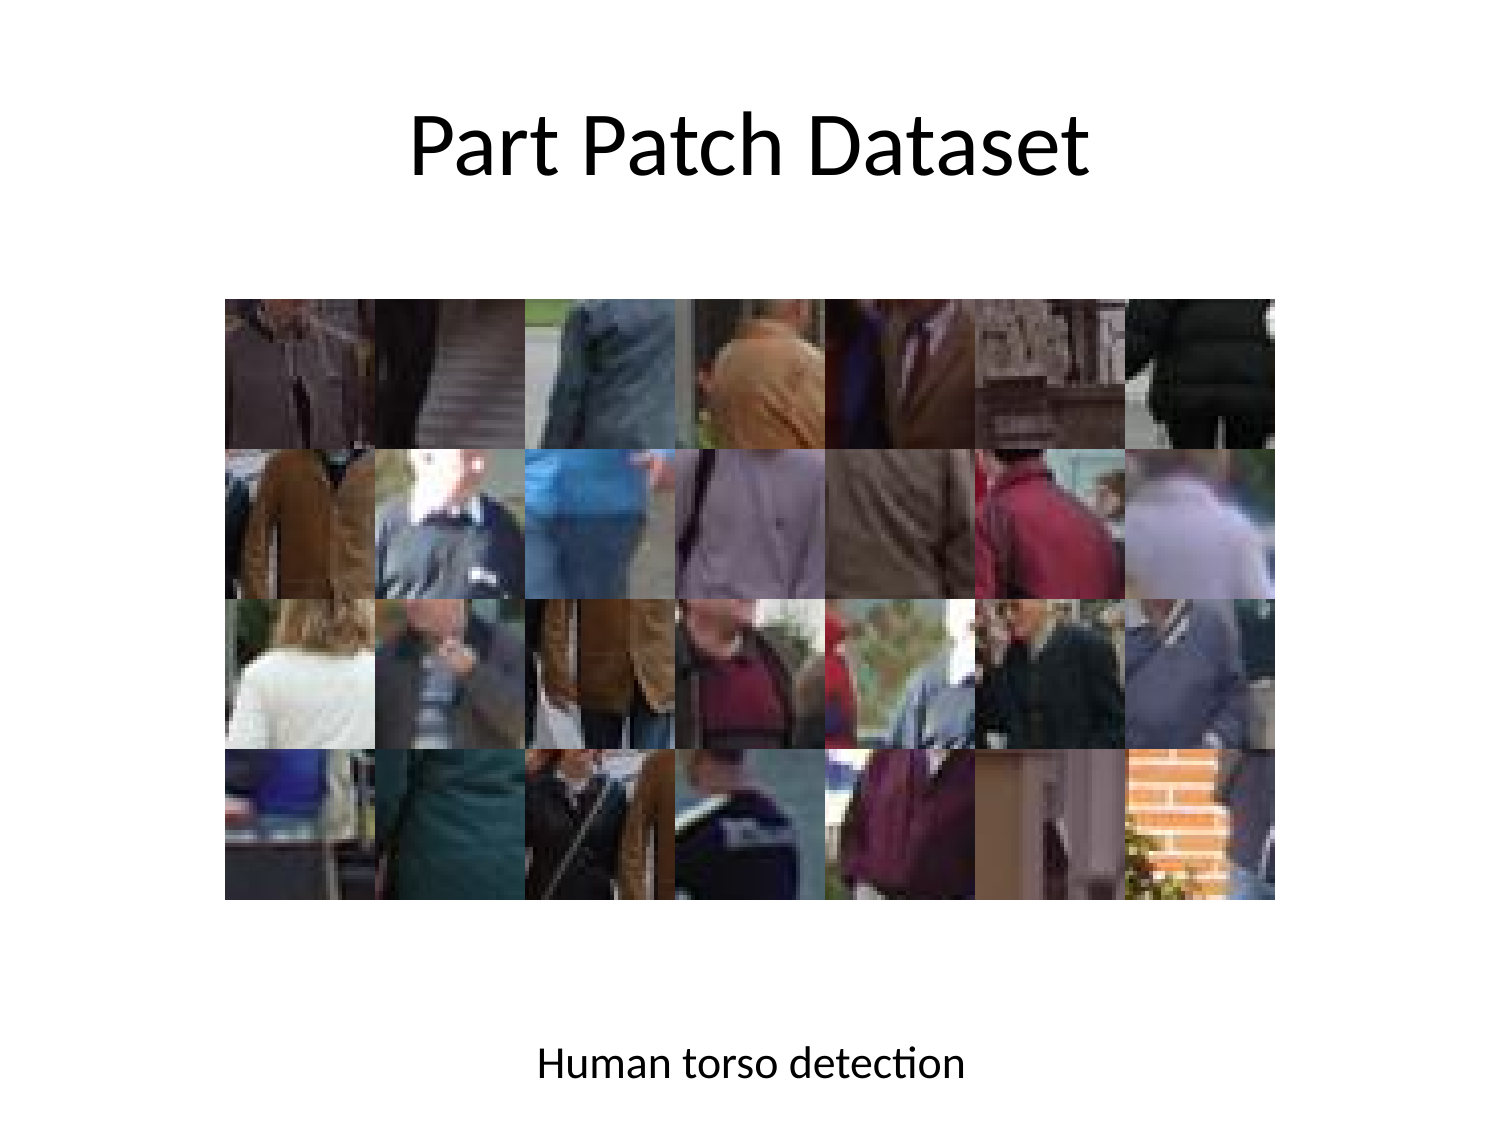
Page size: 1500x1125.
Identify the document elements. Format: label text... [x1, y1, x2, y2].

text_box Human torso detection [150, 1025, 1353, 1096]
picture [224, 299, 1276, 901]
title Part Patch Dataset [75, 45, 1425, 233]
